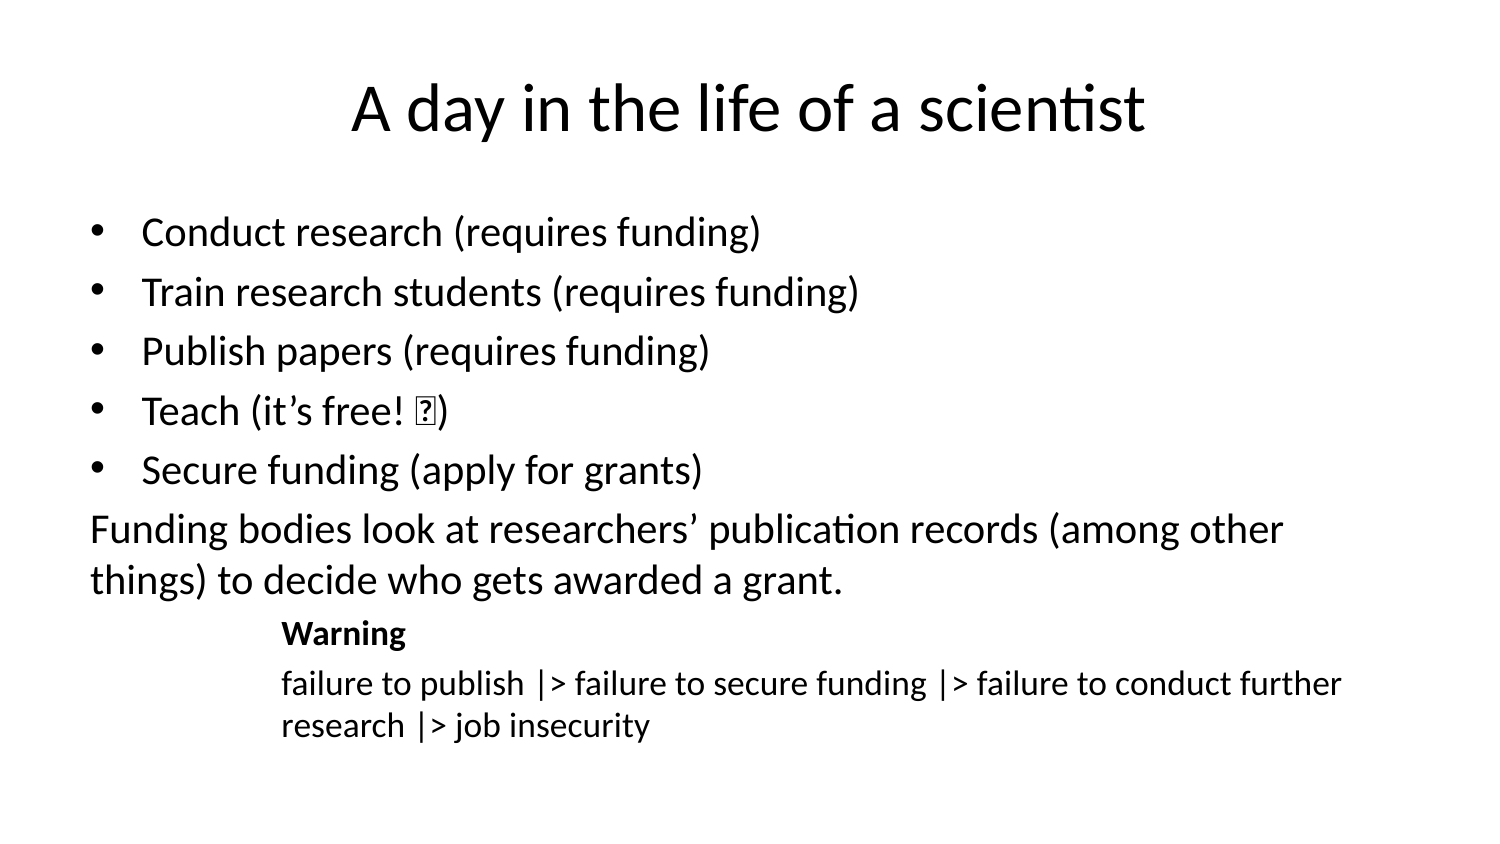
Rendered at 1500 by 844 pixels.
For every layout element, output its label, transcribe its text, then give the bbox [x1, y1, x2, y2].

title A day in the life of a scientist [75, 33, 1425, 175]
list Conduct research (requires funding) Train research students (requires funding) Publish papers (requires funding) Teach (it’s free! 🤩) Secure funding (apply for grants) Funding bodies look at researchers’ publication records (among other things) to decide who gets awarded a grant. Warning failure to publish |> failure to secure funding |> failure to conduct further research |> job insecurity [75, 196, 1425, 754]
